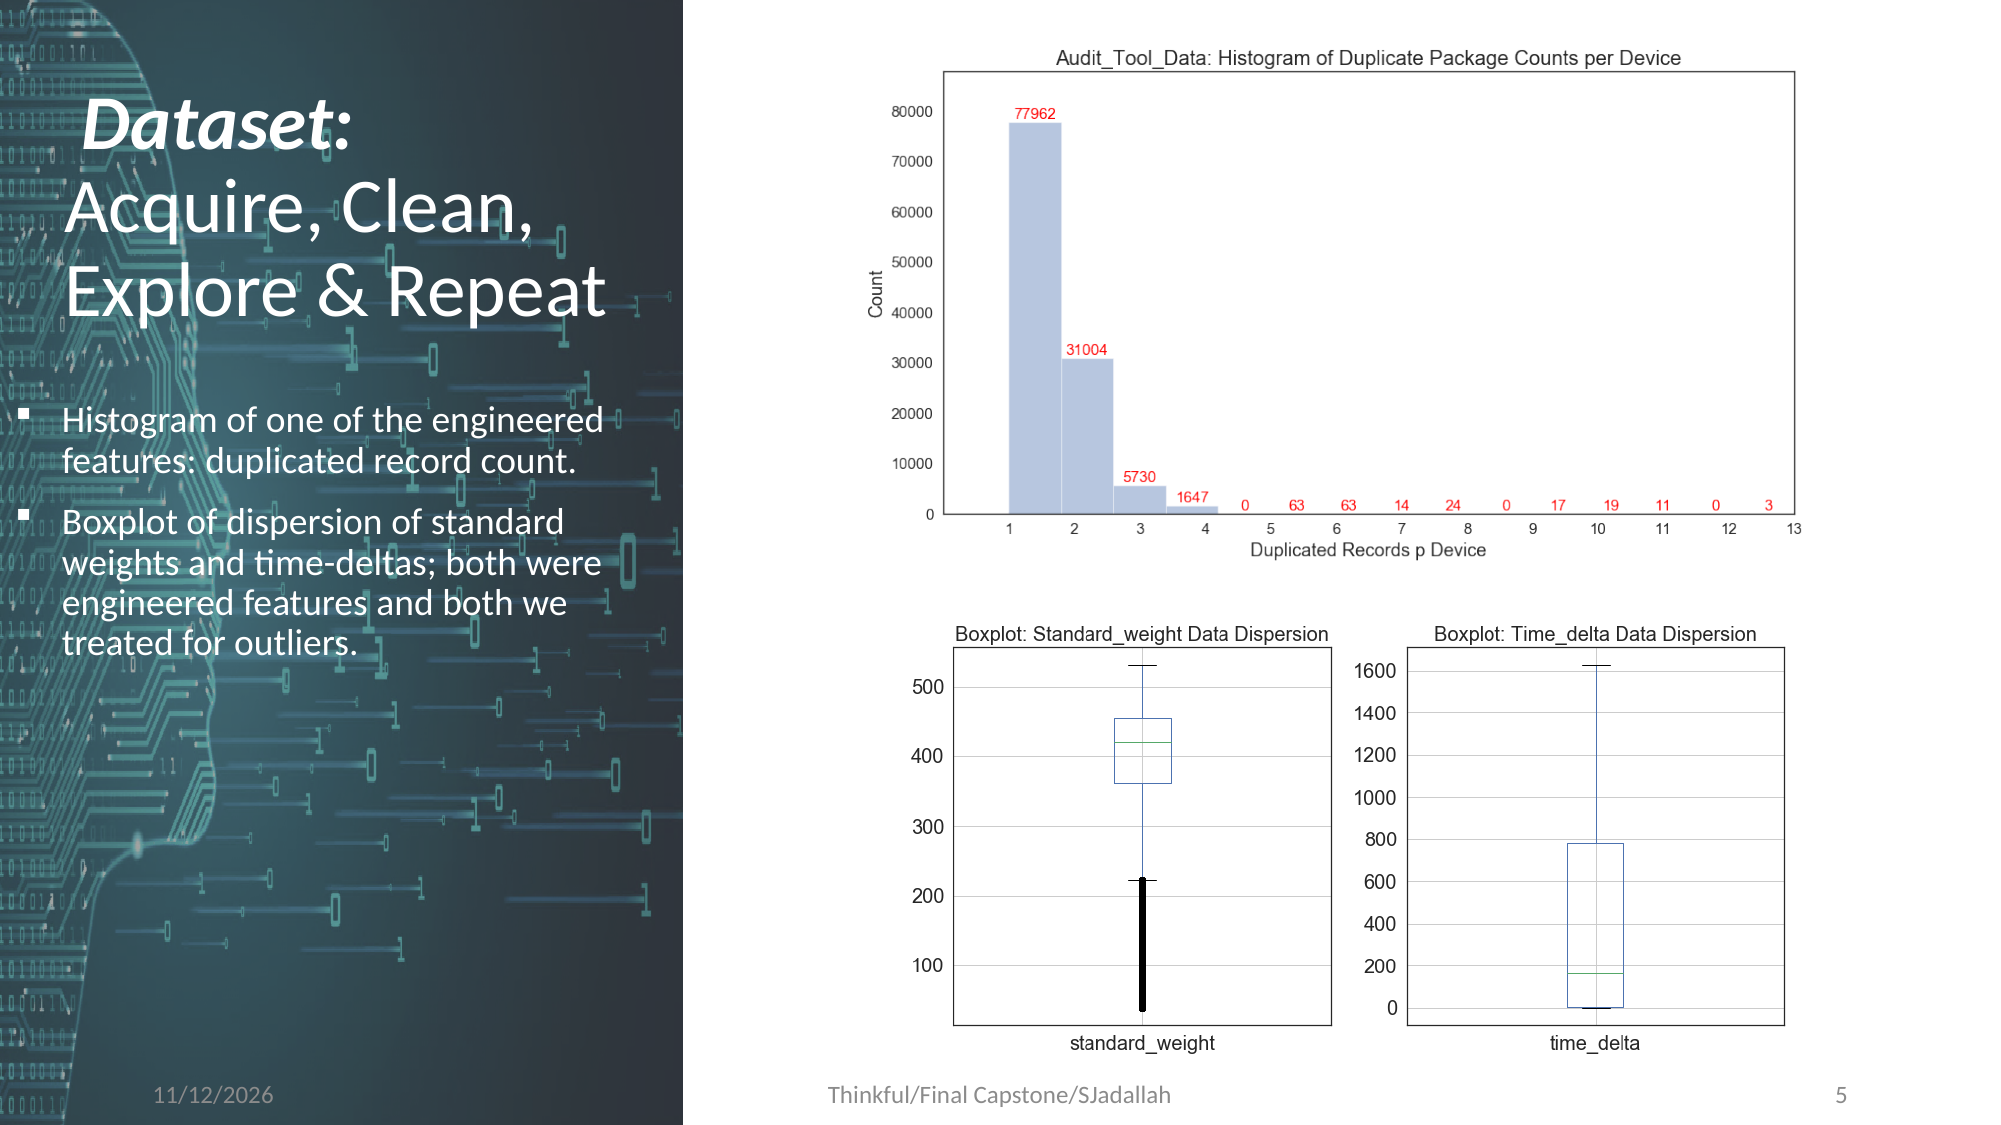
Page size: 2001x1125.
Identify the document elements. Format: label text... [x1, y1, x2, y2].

title Dataset: Acquire, Clean, Explore & Repeat [49, 75, 646, 392]
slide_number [137, 1063, 588, 1123]
footer Thinkful/Final Capstone/SJadallah [662, 1063, 1338, 1123]
slide_number 5 [1412, 1087, 1863, 1123]
picture [806, 1, 1904, 1087]
list Histogram of one of the engineered features: duplicated record count. Boxplot of dispersion of standard weights and time-deltas; both were engineered features and both we treated for outliers. [0, 392, 646, 1019]
